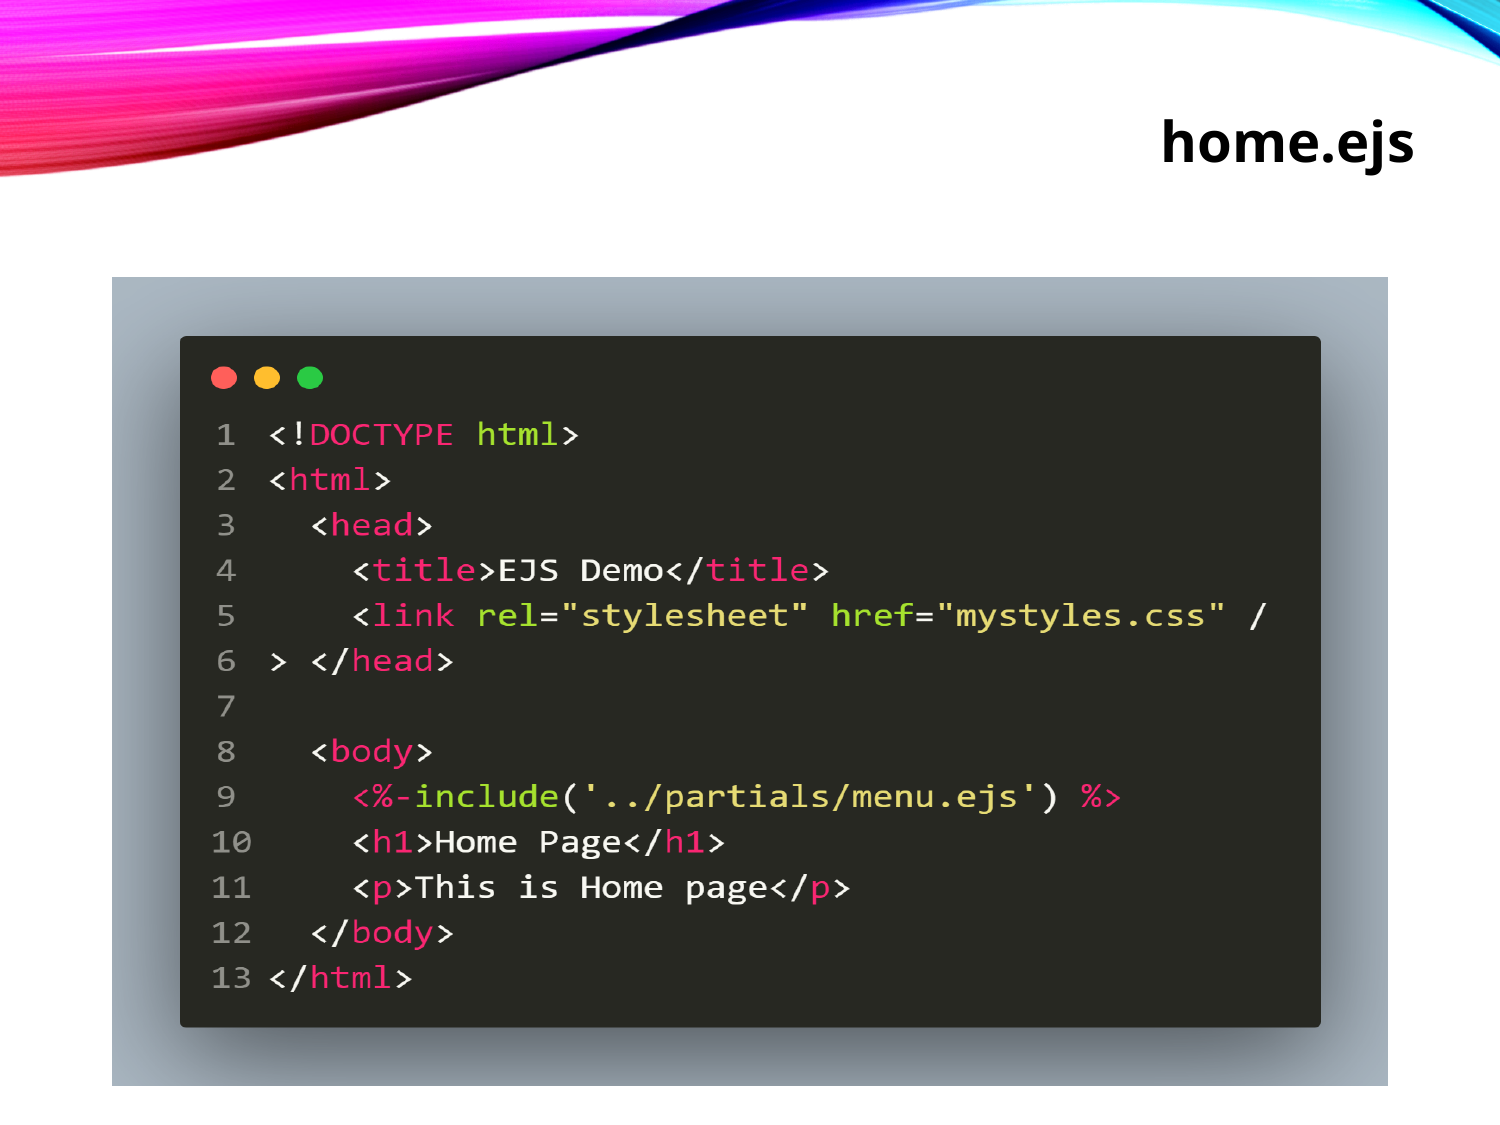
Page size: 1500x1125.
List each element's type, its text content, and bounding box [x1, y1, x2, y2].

list [29, 250, 1475, 1111]
title home.ejs [383, 38, 1431, 250]
picture [111, 277, 1389, 1086]
picture [0, 0, 1500, 178]
